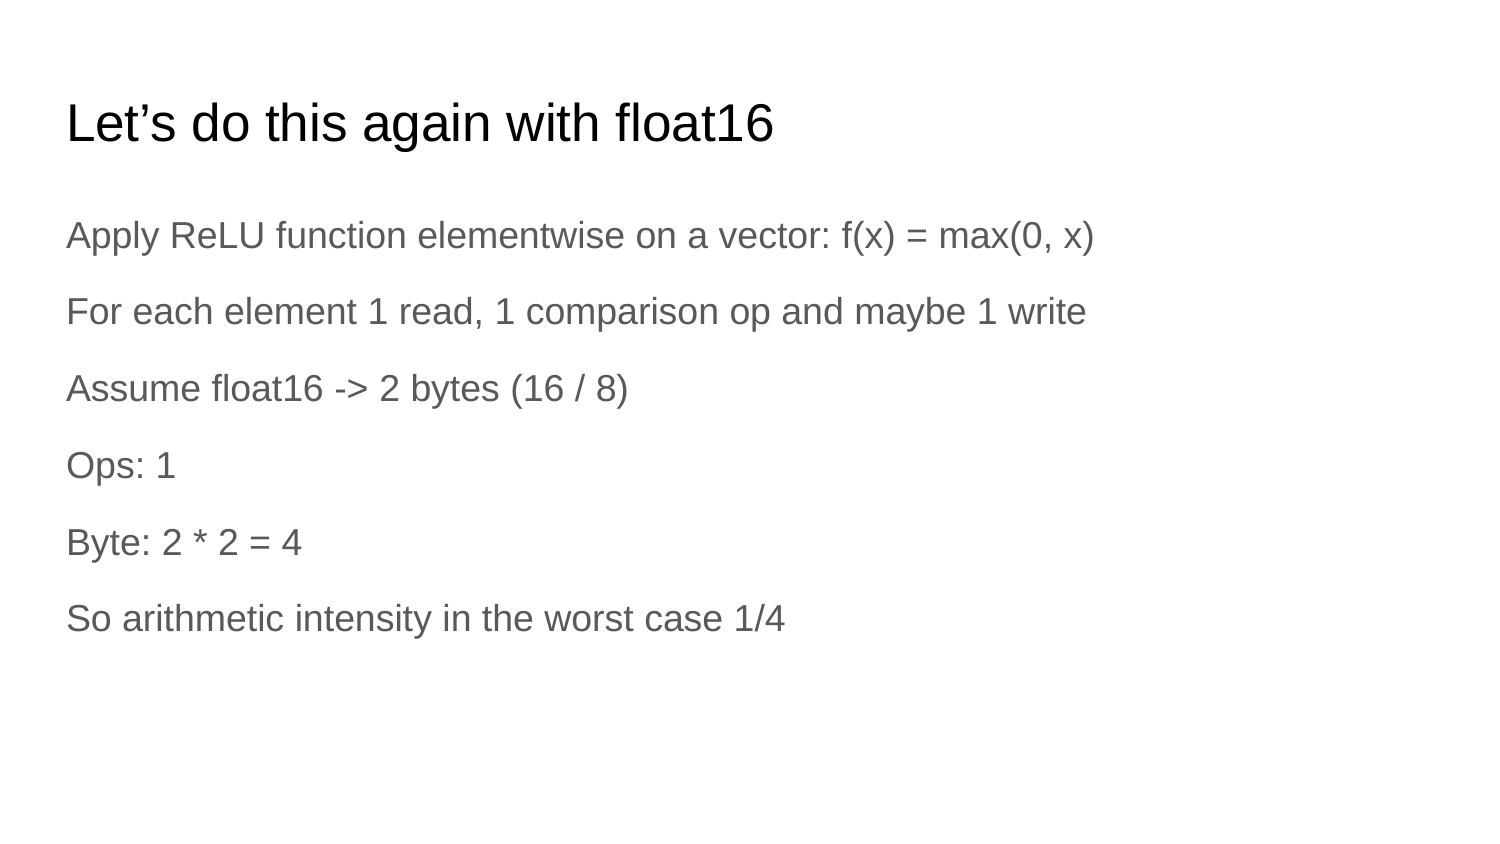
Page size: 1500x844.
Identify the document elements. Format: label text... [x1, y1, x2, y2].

list Apply ReLU function elementwise on a vector: f(x) = max(0, x) For each element 1 read, 1 comparison op and maybe 1 write Assume float16 -> 2 bytes (16 / 8) Ops: 1 Byte: 2 * 2 = 4 So arithmetic intensity in the worst case 1/4 [51, 189, 1449, 750]
title Let’s do this again with float16 [51, 72, 1449, 167]
